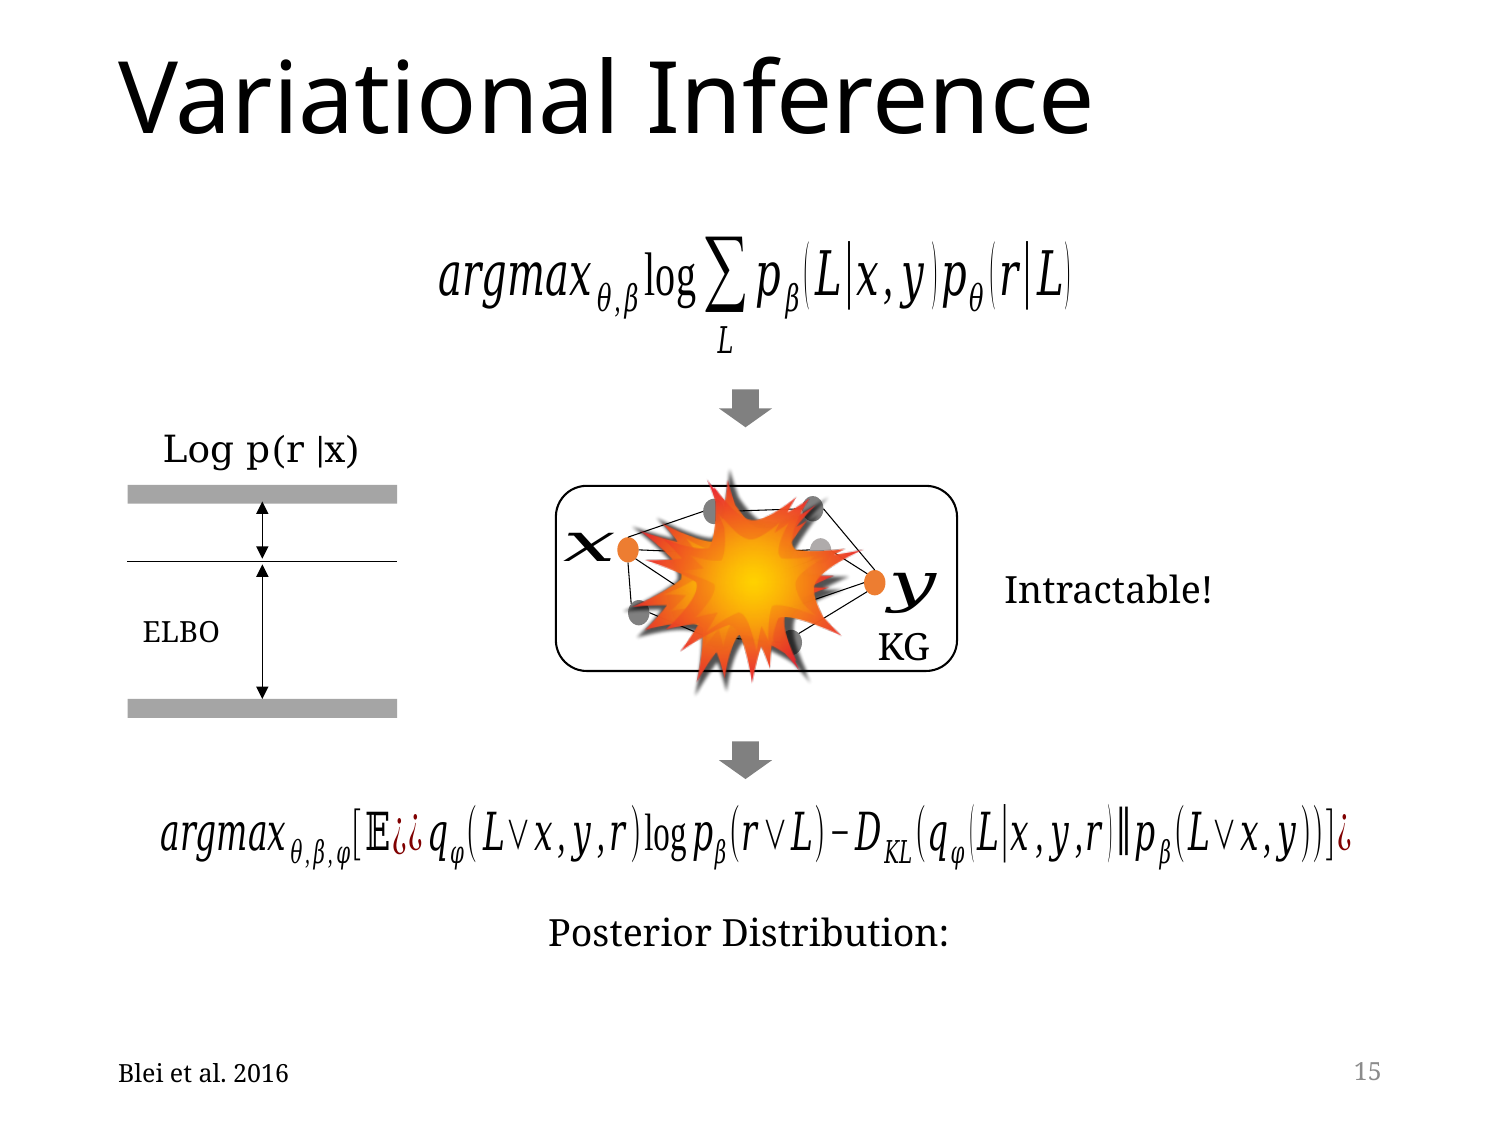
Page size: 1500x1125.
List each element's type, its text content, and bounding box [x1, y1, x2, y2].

text_box Intractable! [989, 558, 1229, 619]
text_box [715, 740, 776, 781]
slide_number 14 [1275, 1042, 1397, 1103]
title Variational Inference [103, 59, 1397, 144]
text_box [555, 445, 958, 715]
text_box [127, 417, 398, 718]
footer Blei et al. 2016 [103, 1042, 1263, 1103]
text_box [715, 388, 776, 429]
